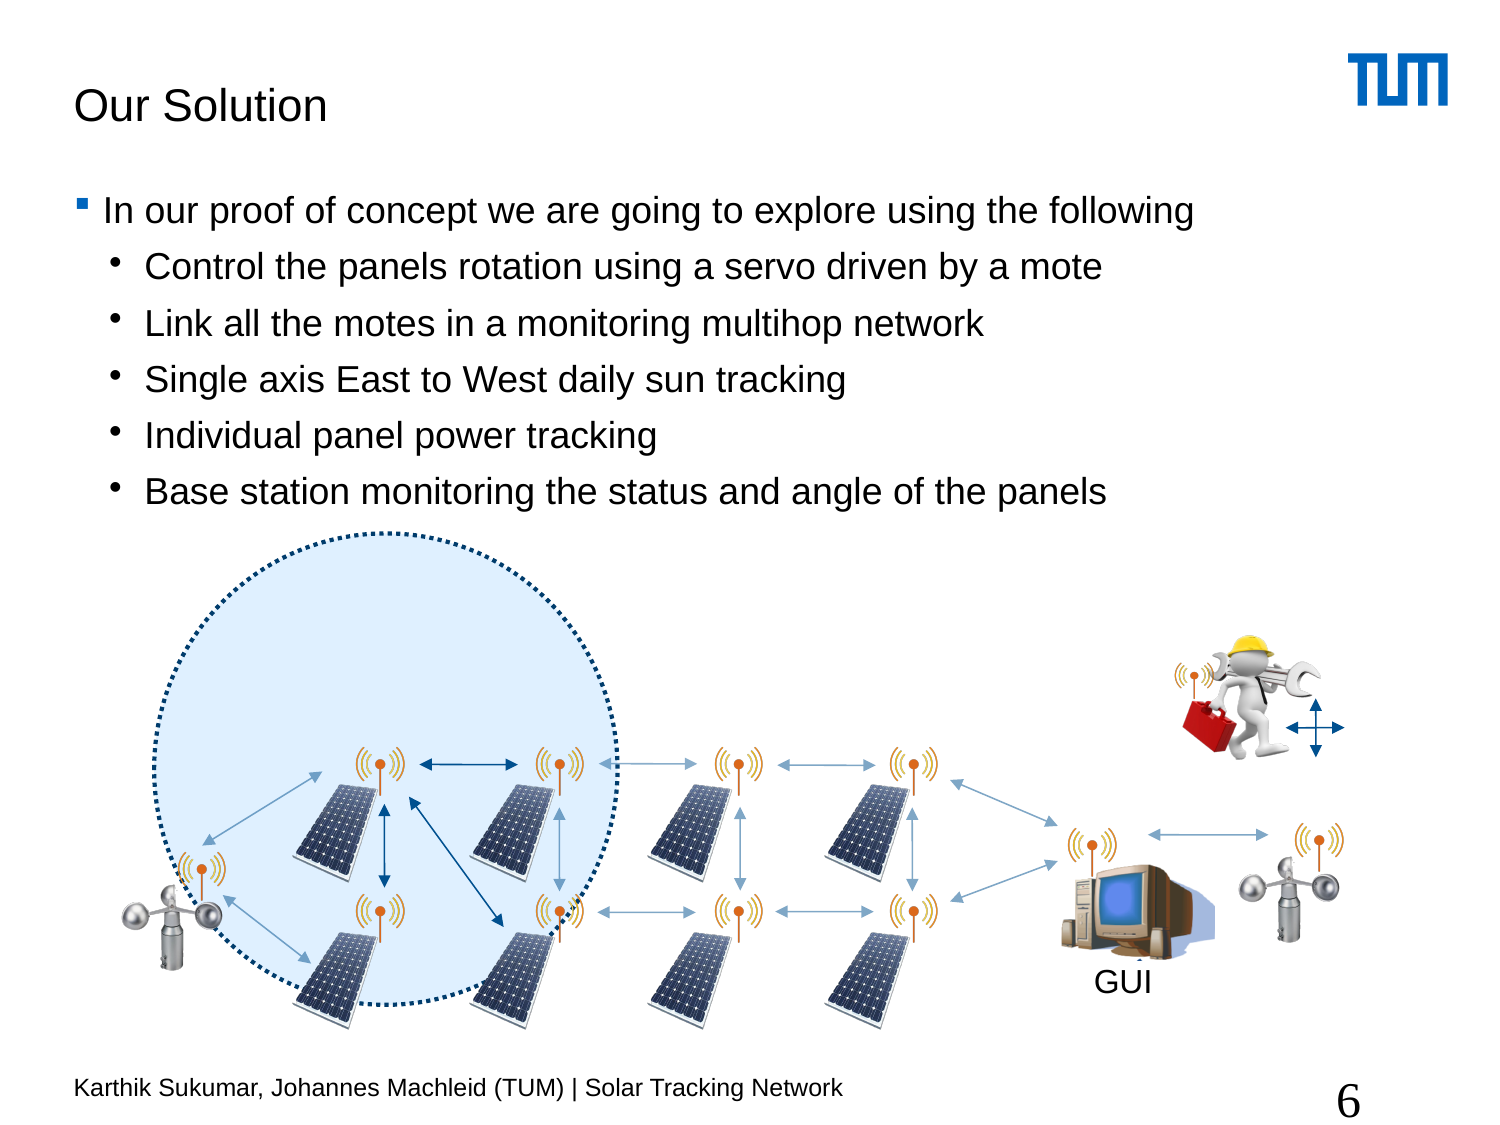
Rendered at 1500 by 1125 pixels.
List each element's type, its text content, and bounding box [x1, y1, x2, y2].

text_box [635, 893, 764, 1036]
text_box [950, 779, 1058, 827]
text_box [1237, 822, 1345, 953]
text_box In our proof of concept we are going to explore using the following Control the panels rotation using a servo driven by a mote Link all the motes in a monitoring multihop network Single axis East to West daily sun tracking Individual panel power tracking Base station monitoring the status and angle of the panels [58, 167, 1441, 524]
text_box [119, 850, 228, 982]
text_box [1057, 827, 1215, 1009]
text_box [777, 758, 808, 772]
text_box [813, 893, 939, 1036]
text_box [458, 746, 585, 888]
text_box Our Solution [58, 67, 724, 138]
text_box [635, 746, 764, 888]
text_box [950, 859, 1052, 903]
text_box [775, 905, 808, 918]
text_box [281, 893, 406, 1036]
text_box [813, 746, 939, 888]
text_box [458, 893, 585, 1036]
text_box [1173, 629, 1345, 780]
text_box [153, 533, 618, 1006]
